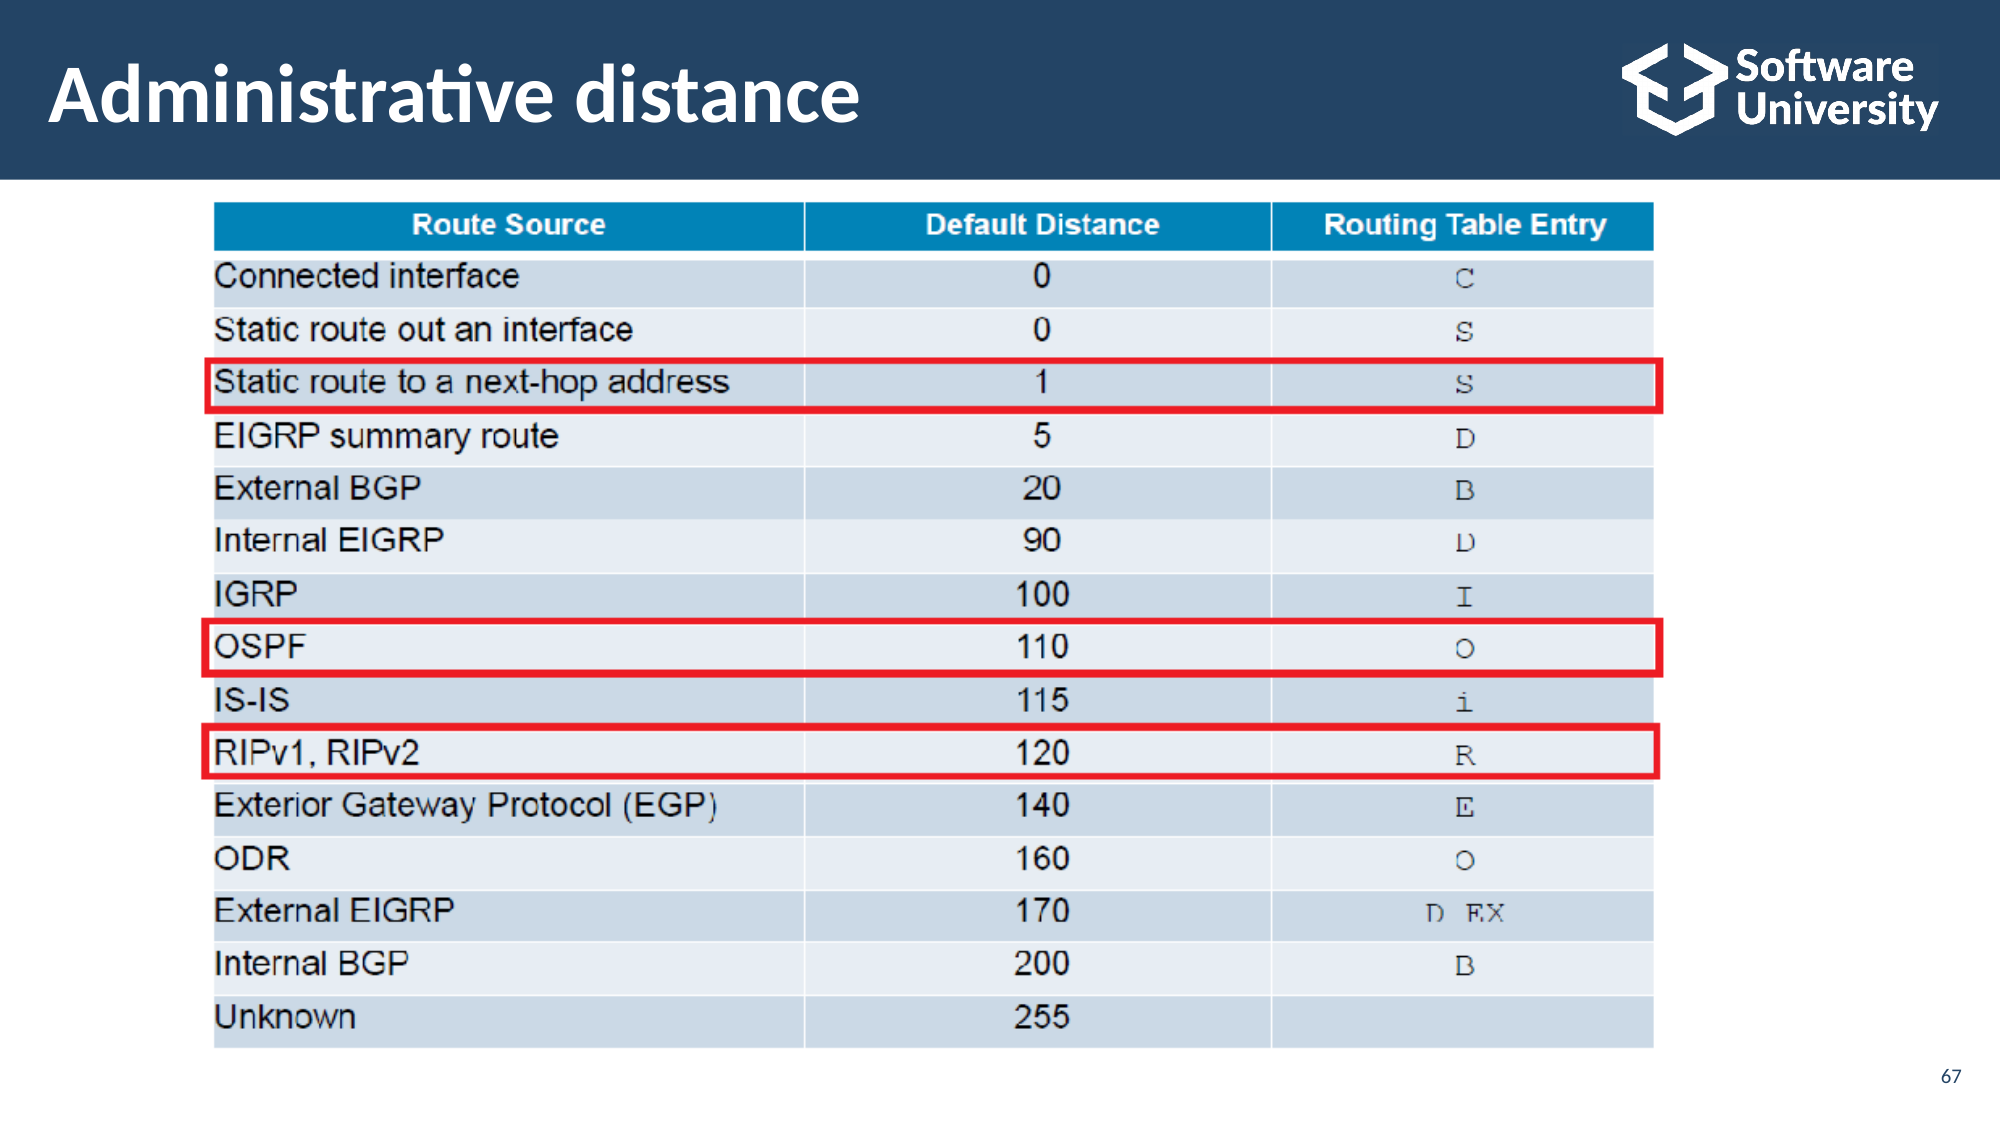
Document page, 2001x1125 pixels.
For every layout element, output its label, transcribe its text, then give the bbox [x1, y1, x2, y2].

slide_number 67 [1897, 1049, 1968, 1101]
picture [1622, 43, 1939, 136]
title Administrative distance [31, 16, 1591, 162]
picture [186, 188, 1675, 1066]
